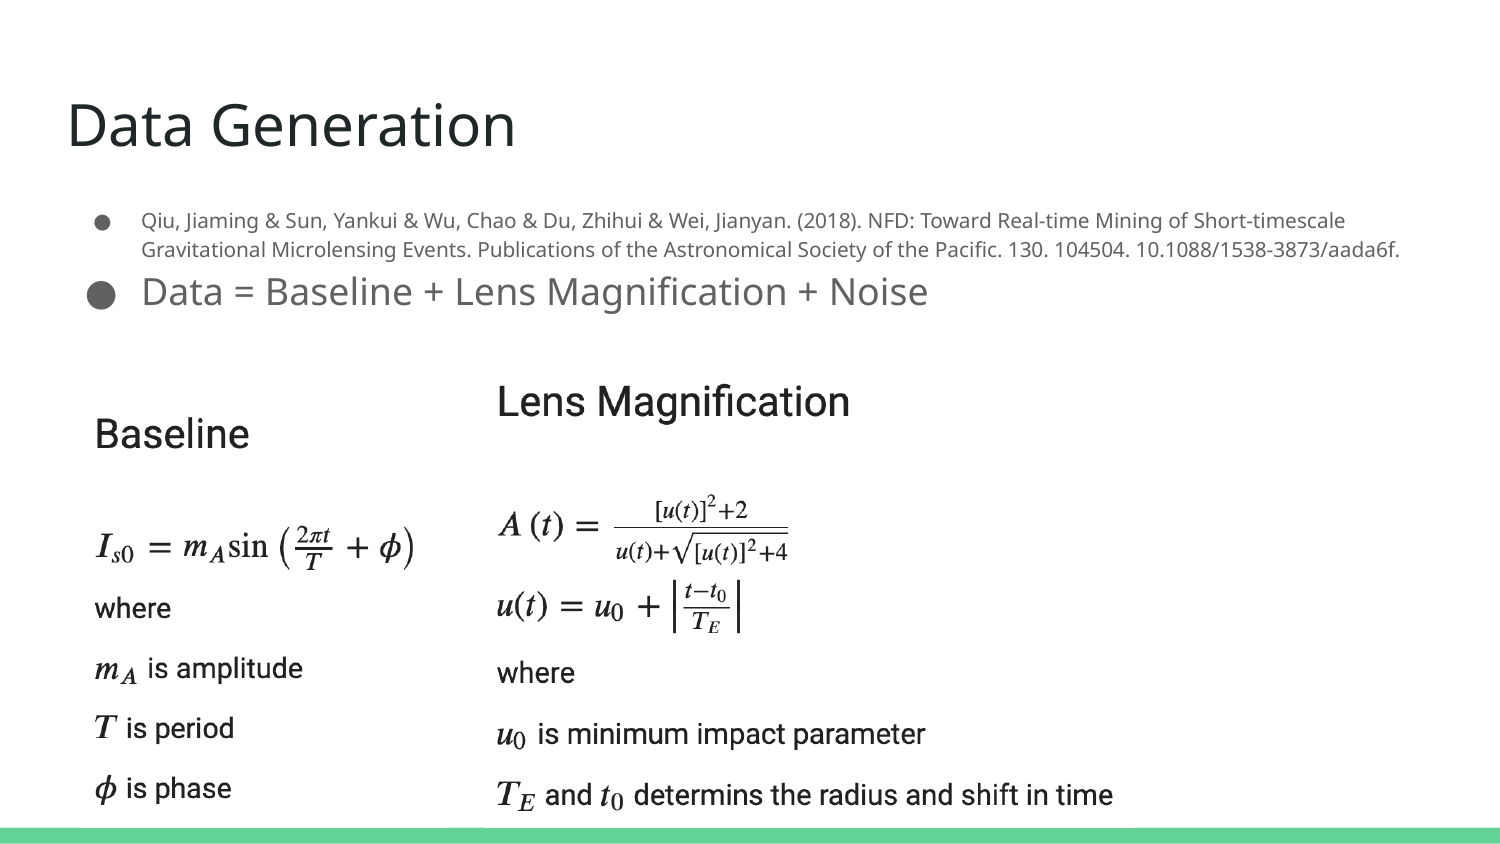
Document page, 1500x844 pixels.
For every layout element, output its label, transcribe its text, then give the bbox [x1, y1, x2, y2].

picture [484, 356, 1136, 828]
title Data Generation [51, 72, 1449, 167]
picture [79, 395, 448, 828]
list Qiu, Jiaming & Sun, Yankui & Wu, Chao & Du, Zhihui & Wei, Jianyan. (2018). NFD: Toward Real-time Mining of Short-timescale Gravitational Microlensing Events. Publications of the Astronomical Society of the Pacific. 130. 104504. 10.1088/1538-3873/aada6f. Data = Baseline + Lens Magnification + Noise [51, 189, 1449, 750]
